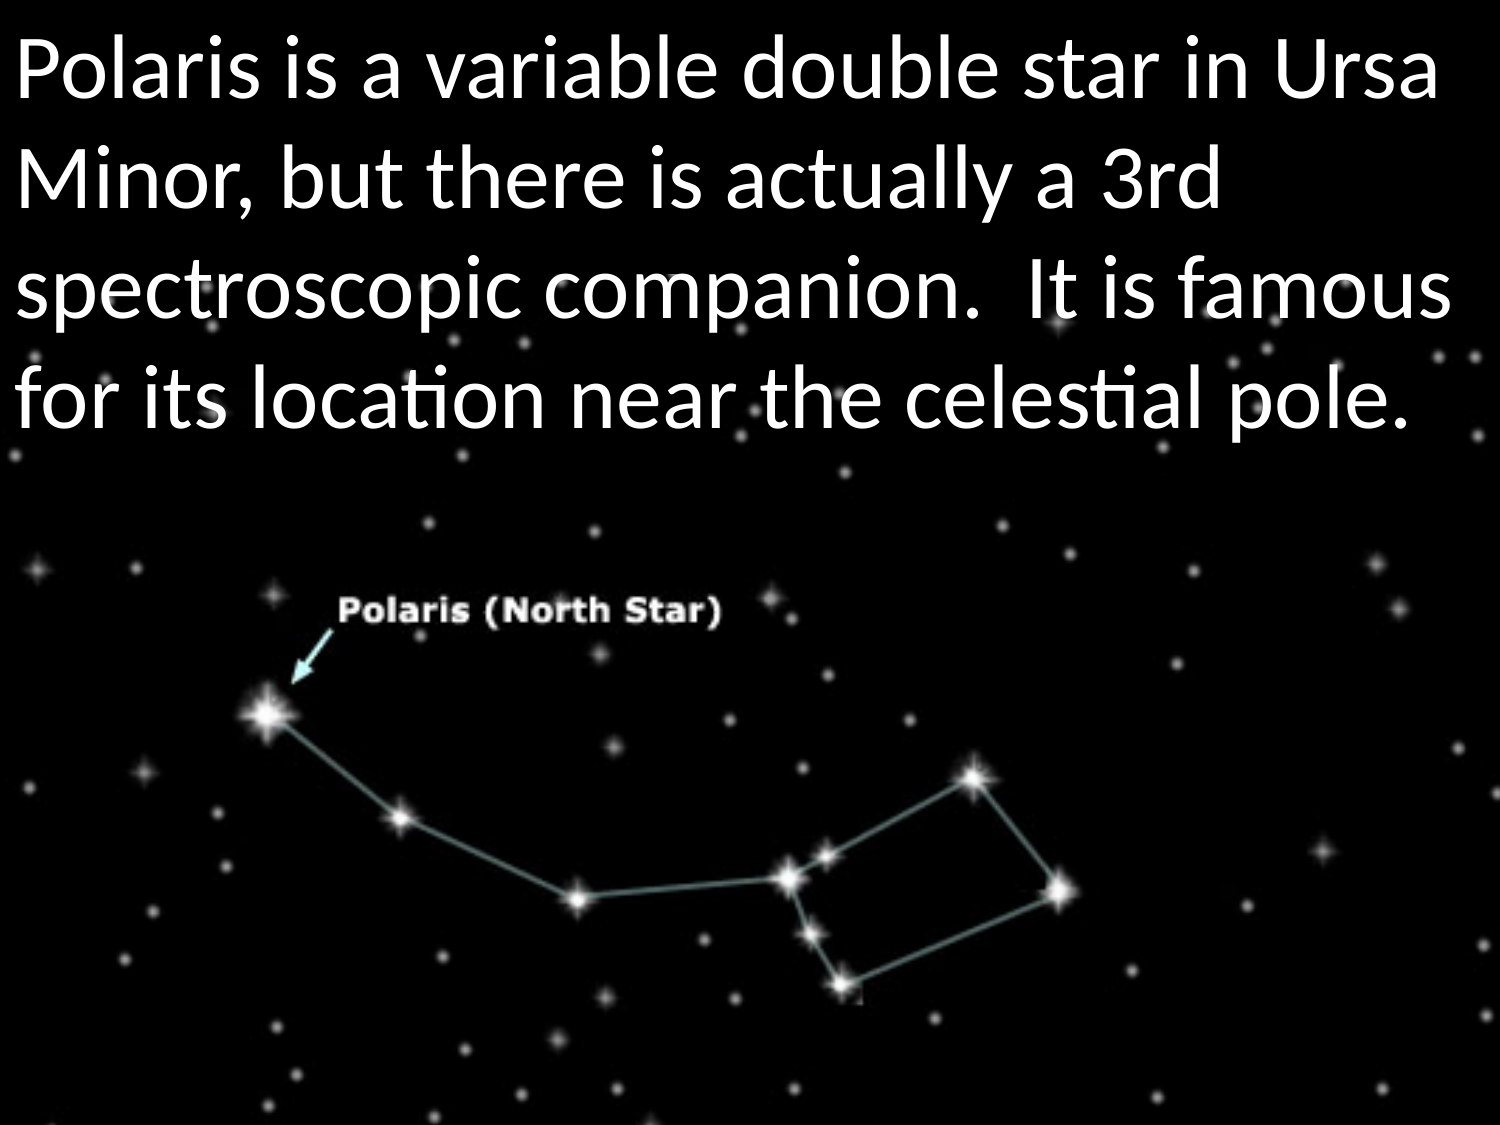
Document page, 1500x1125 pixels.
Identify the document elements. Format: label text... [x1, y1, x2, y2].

text_box Polaris is a variable double star in Ursa Minor, but there is actually a 3rd spectroscopic companion. It is famous for its location near the celestial pole. [0, 0, 1500, 275]
picture [2, 274, 1500, 1125]
